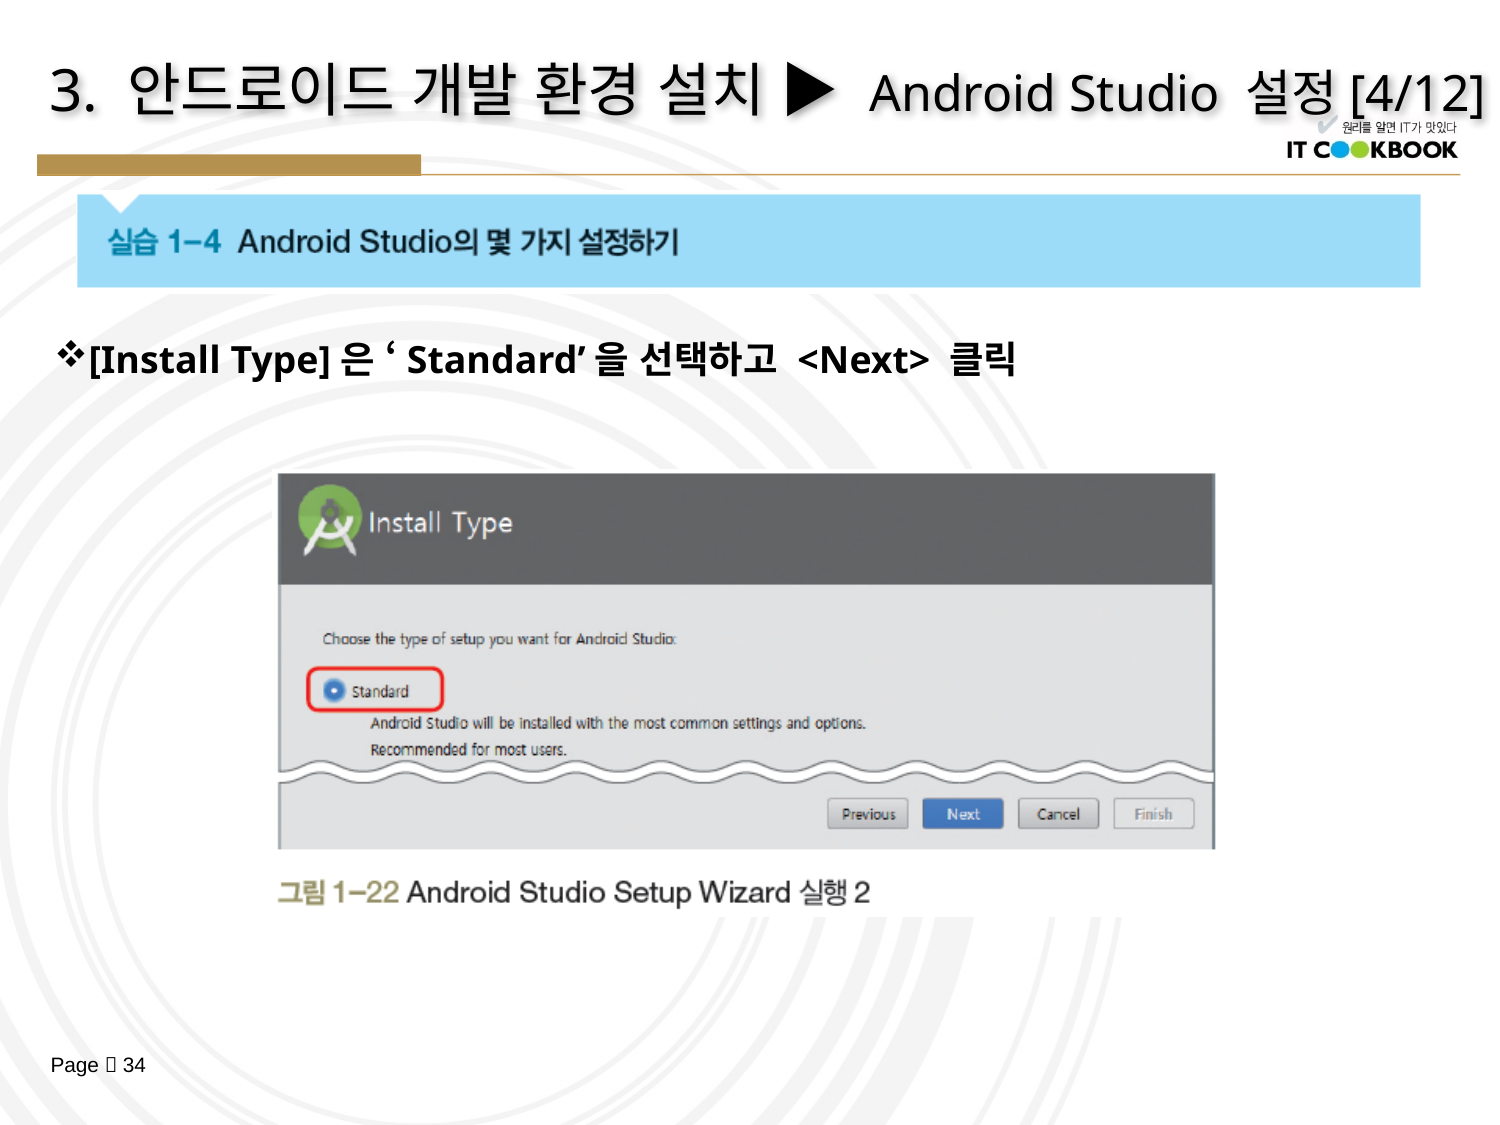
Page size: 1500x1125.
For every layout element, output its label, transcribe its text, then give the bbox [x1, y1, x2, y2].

title 3. 안드로이드 개발 환경 설치 ▶ Android Studio 설정[4/12] [48, 53, 1500, 161]
picture [272, 469, 1228, 917]
picture [0, 35, 1500, 1125]
list [Install Type]은 ‘Standard’을 선택하고 <Next> 클릭 [54, 335, 1500, 1051]
